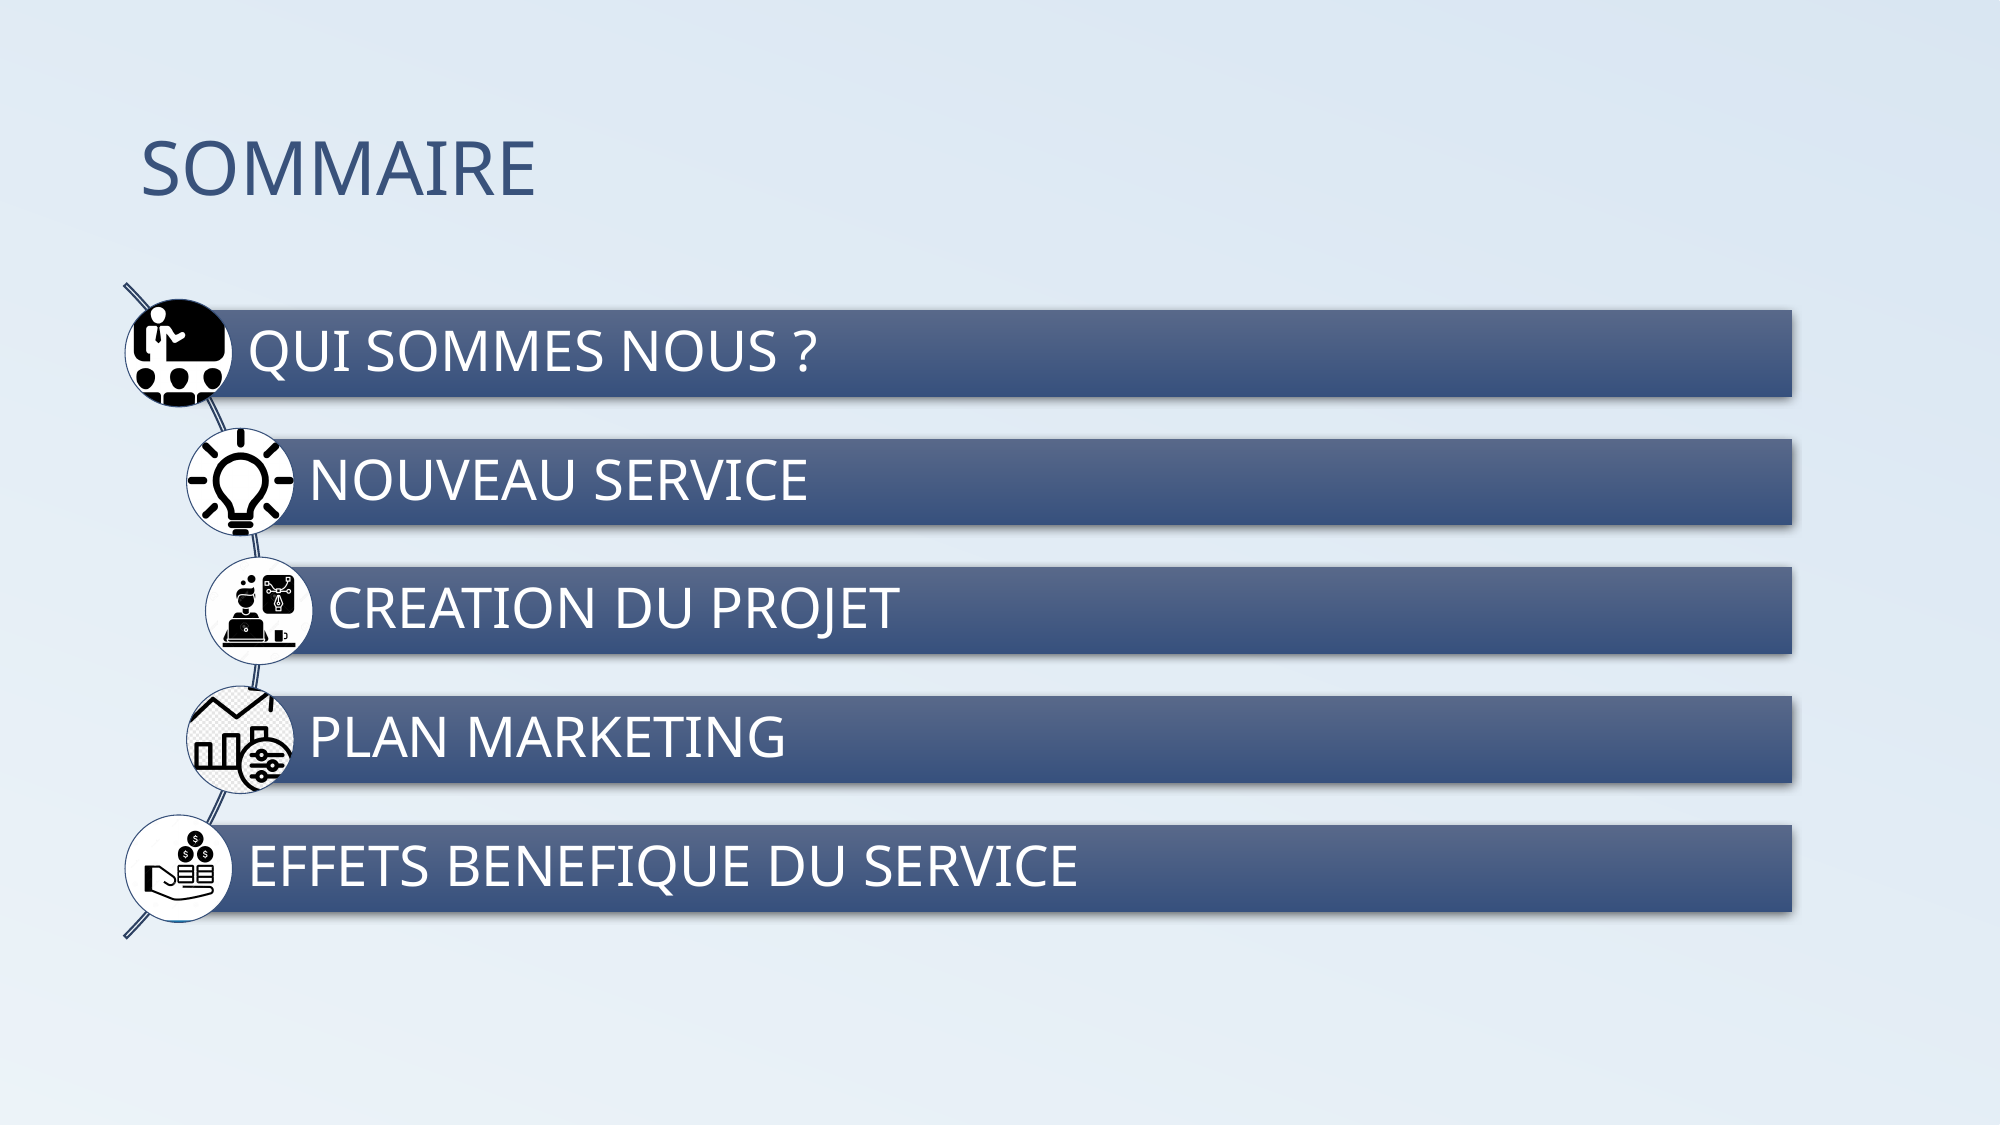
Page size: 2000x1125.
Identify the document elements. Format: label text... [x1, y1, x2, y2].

title SOMMAIRE [125, 42, 1926, 218]
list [113, 267, 1802, 955]
